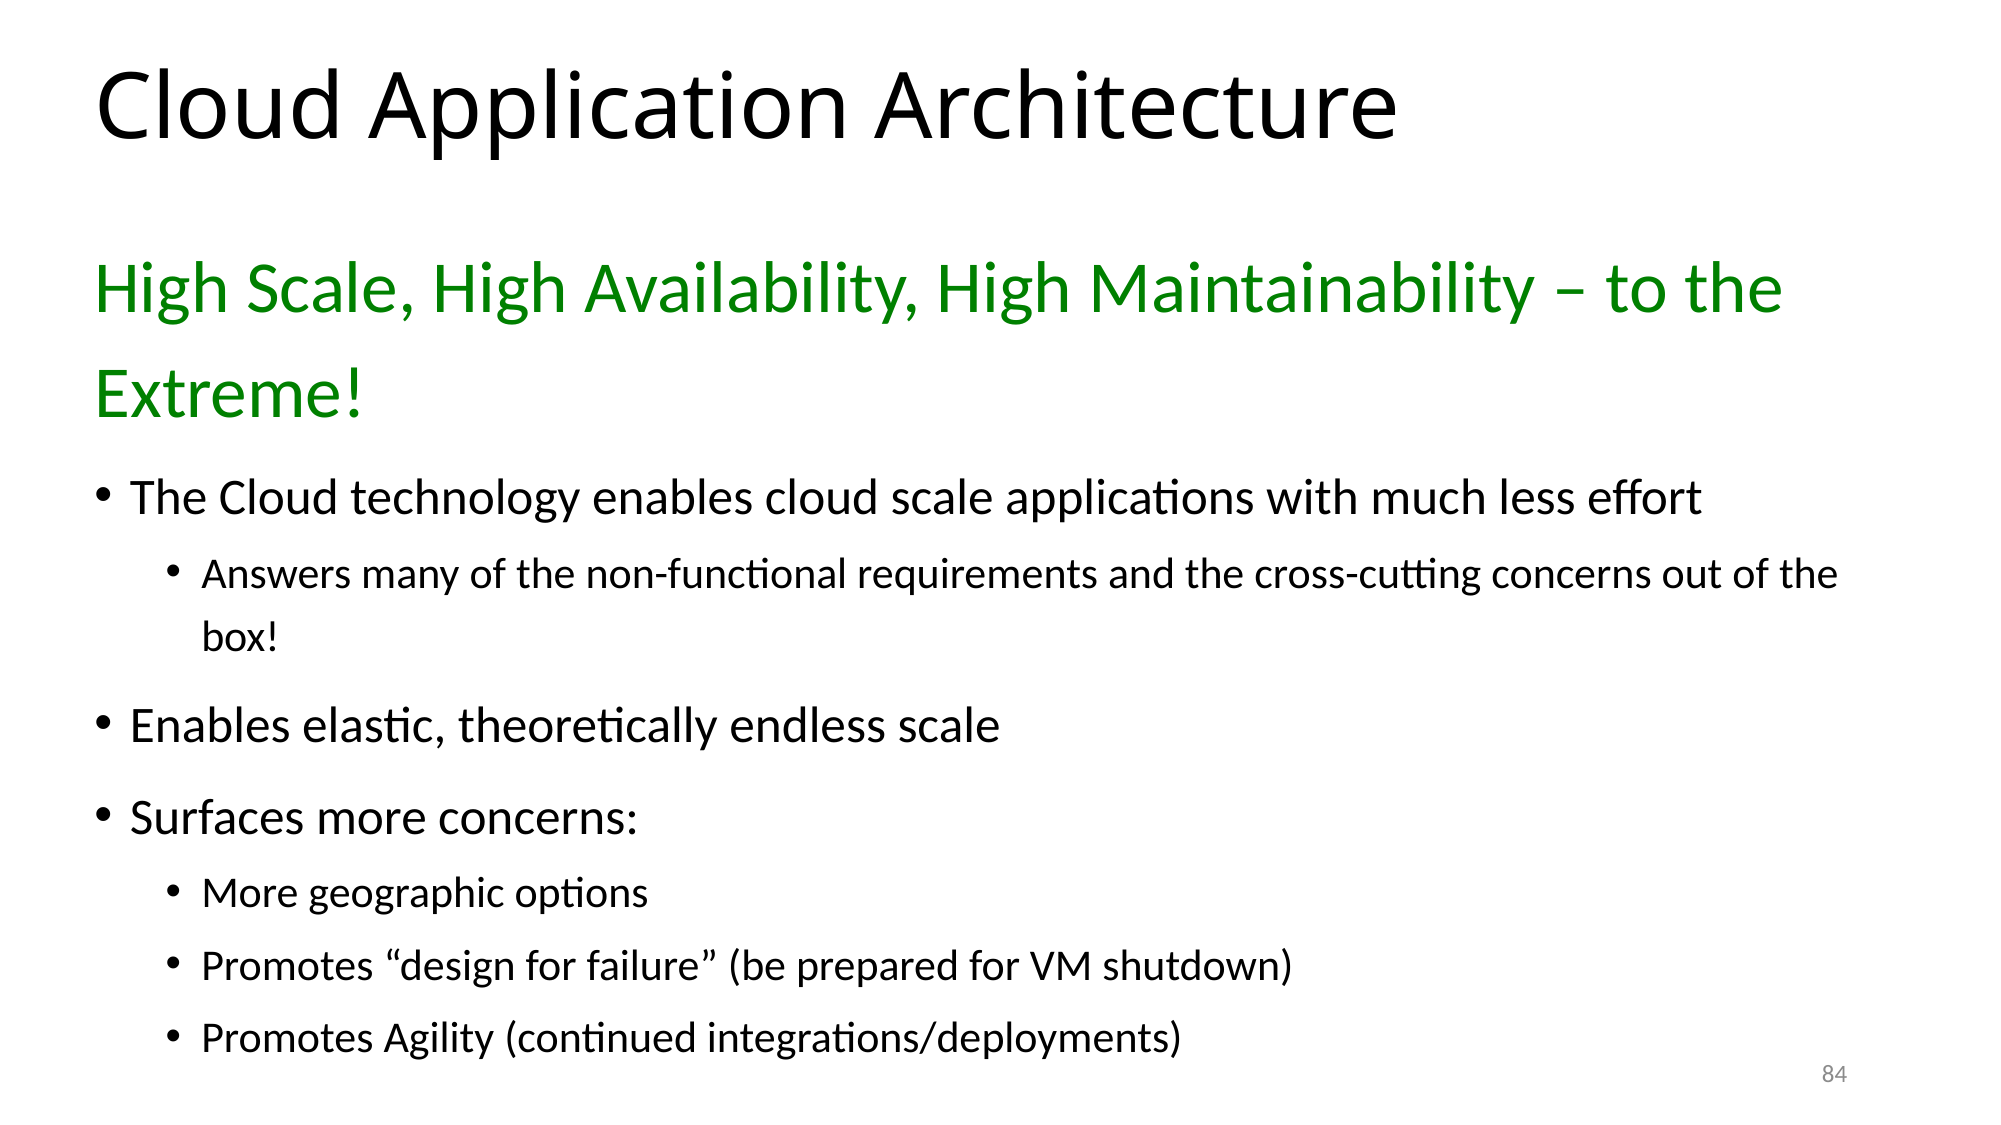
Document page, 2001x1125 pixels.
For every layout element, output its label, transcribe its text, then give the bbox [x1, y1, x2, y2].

list High Scale, High Availability, High Maintainability – to the Extreme! The Cloud technology enables cloud scale applications with much less effort Answers many of the non-functional requirements and the cross-cutting concerns out of the box! Enables elastic, theoretically endless scale Surfaces more concerns: More geographic options Promotes “design for failure” (be prepared for VM shutdown) Promotes Agility (continued integrations/deployments) [79, 214, 1880, 1073]
slide_number 84 [1412, 1042, 1863, 1103]
title Cloud Application Architecture [79, 0, 1805, 214]
